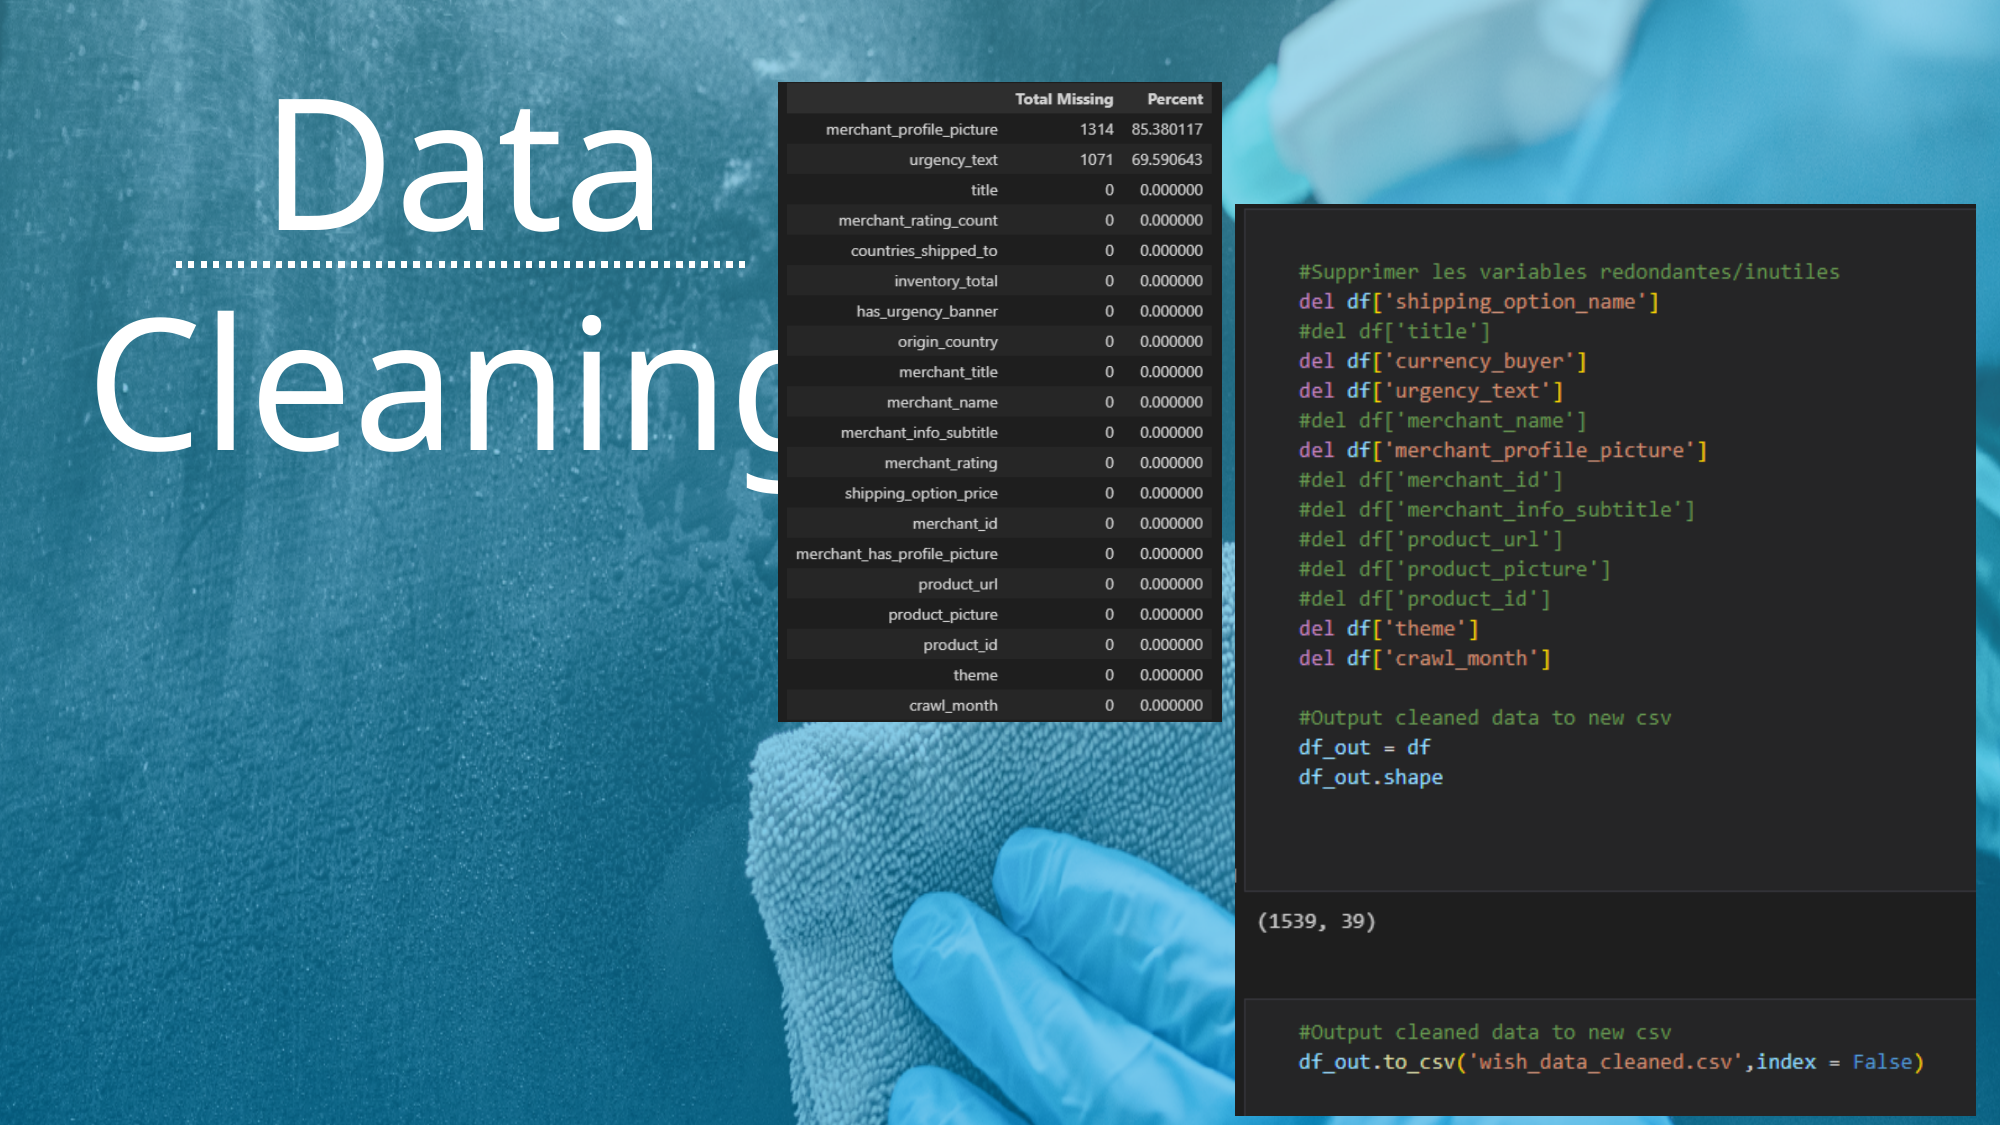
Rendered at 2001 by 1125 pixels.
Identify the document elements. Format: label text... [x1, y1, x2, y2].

text_box Data Cleaning [39, 39, 890, 495]
picture [778, 82, 1222, 722]
text_box [0, 0, 2000, 1125]
picture [1235, 204, 1976, 1116]
